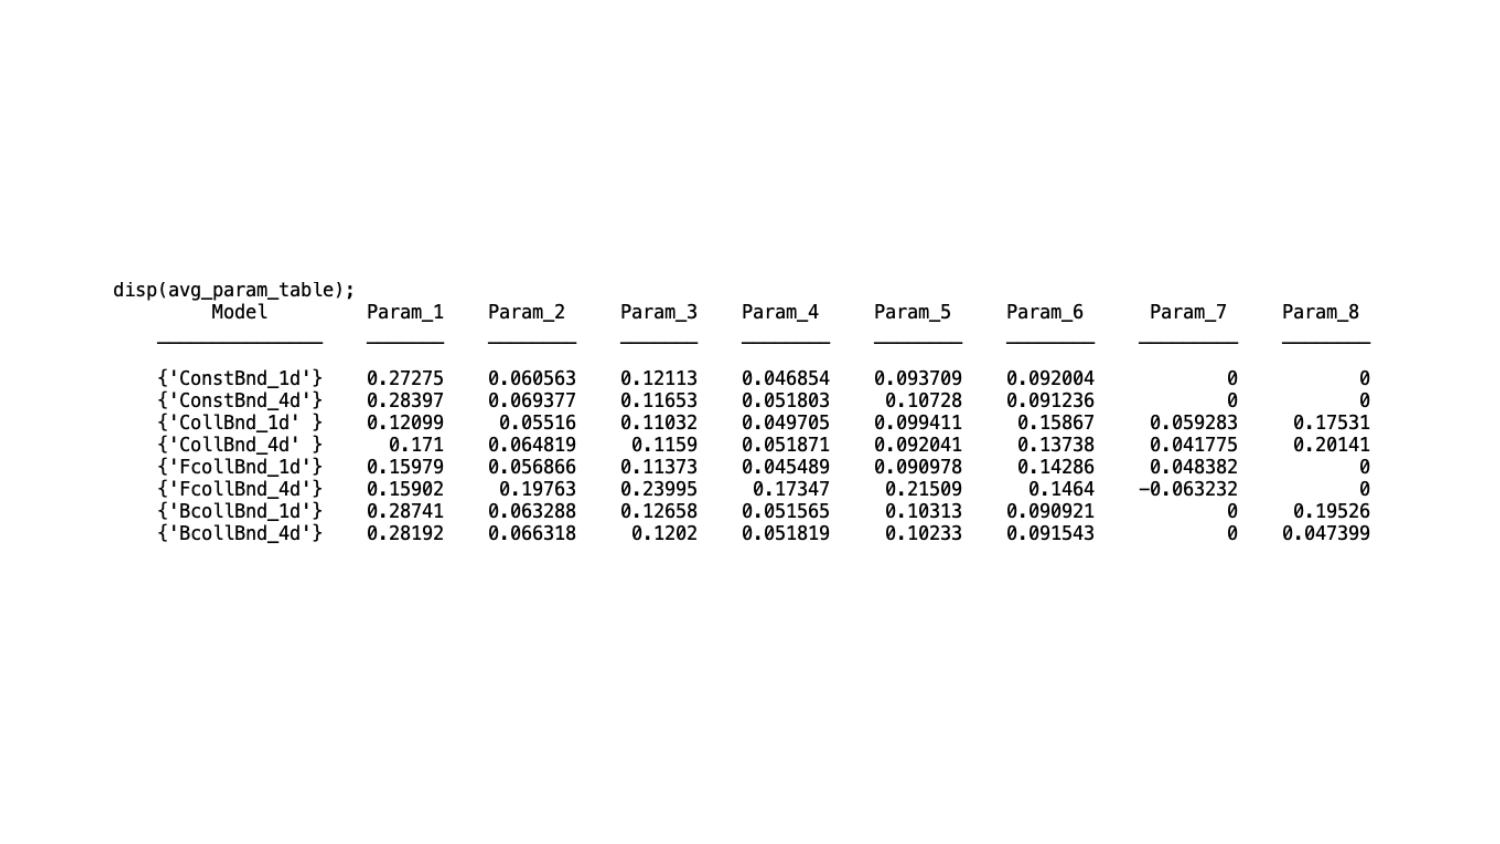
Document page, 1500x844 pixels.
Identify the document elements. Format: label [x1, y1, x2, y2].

picture [112, 282, 1388, 562]
